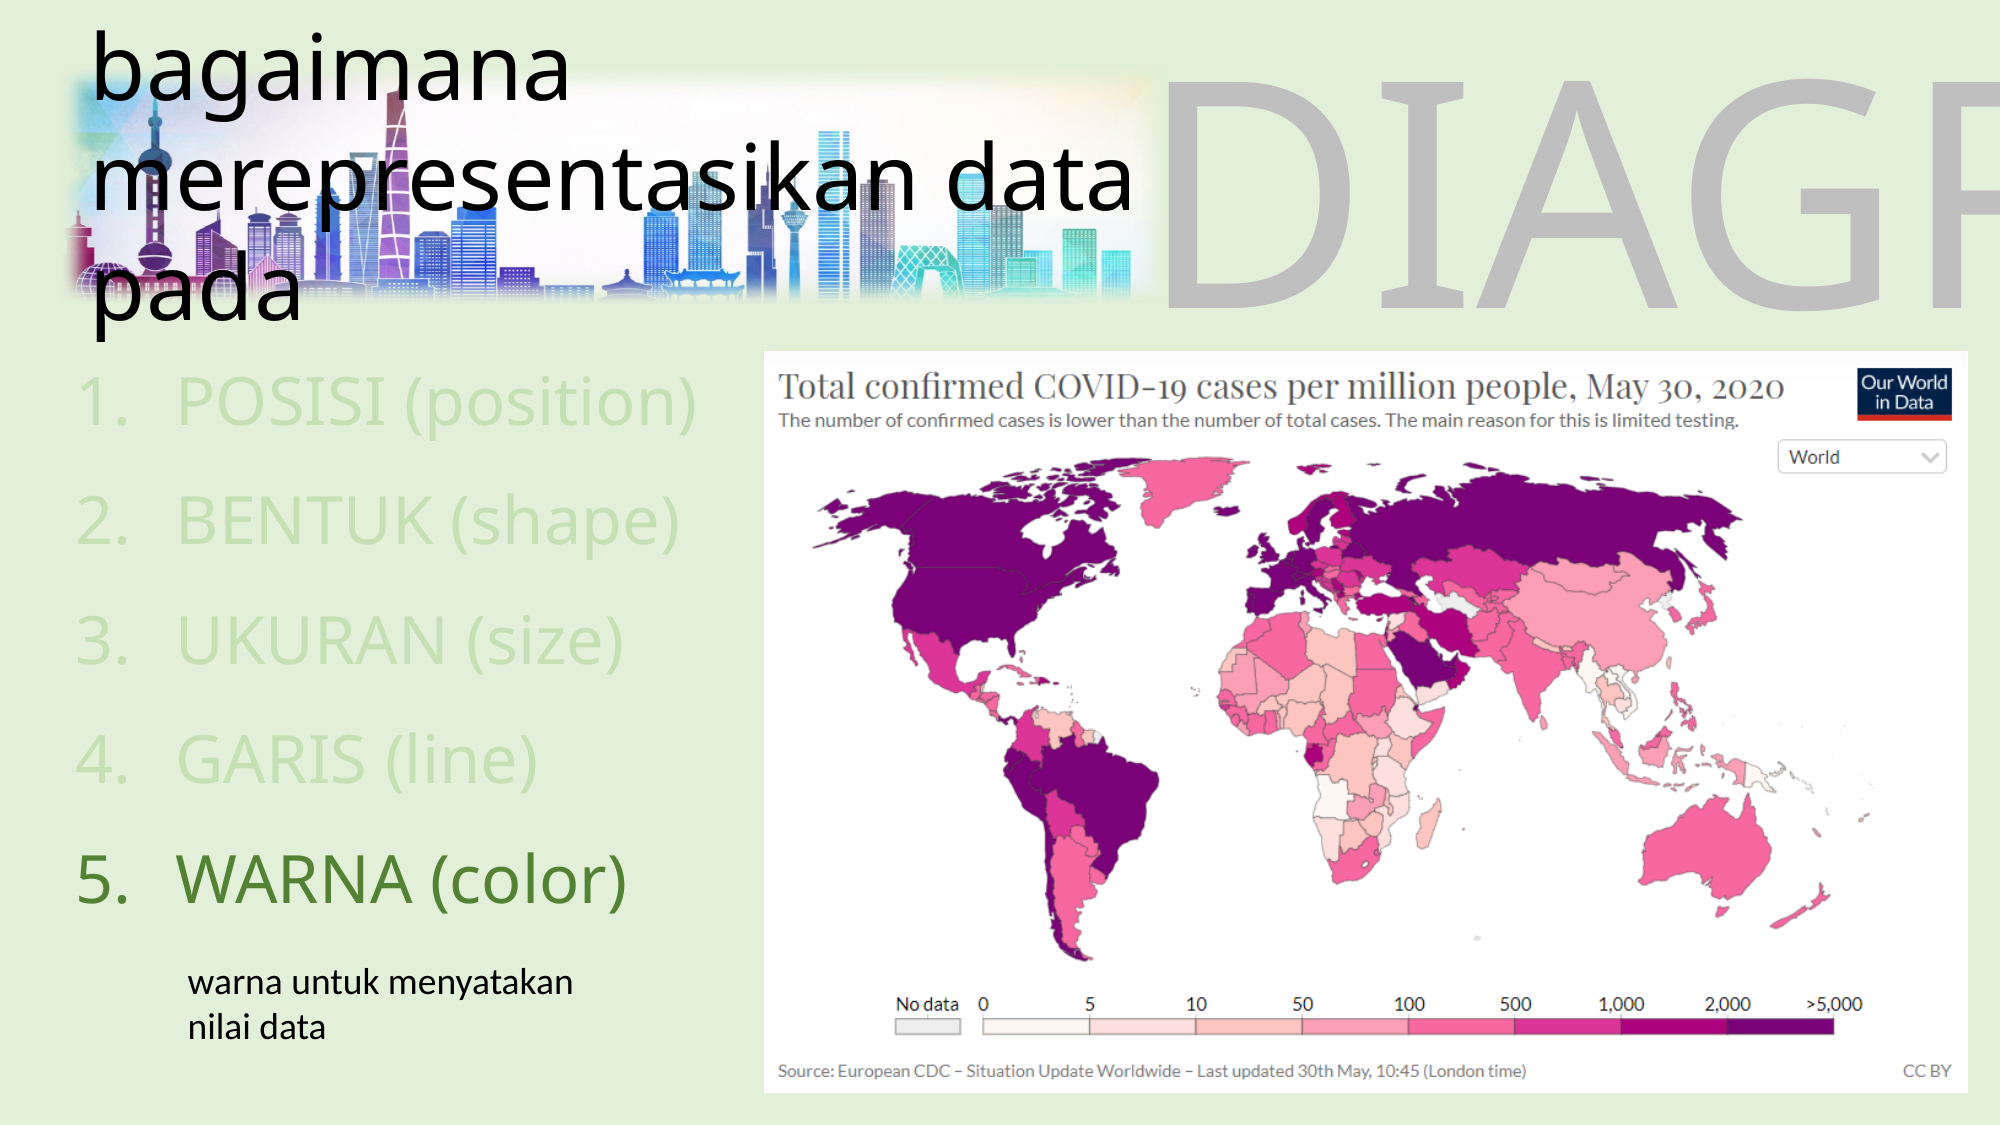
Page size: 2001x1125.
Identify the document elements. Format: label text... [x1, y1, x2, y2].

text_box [60, 0, 2000, 384]
text_box warna untuk menyatakan nilai data [172, 949, 634, 1055]
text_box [60, 709, 764, 806]
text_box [60, 384, 736, 448]
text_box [60, 829, 764, 926]
picture [764, 351, 1968, 1093]
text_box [60, 470, 764, 567]
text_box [60, 590, 764, 687]
